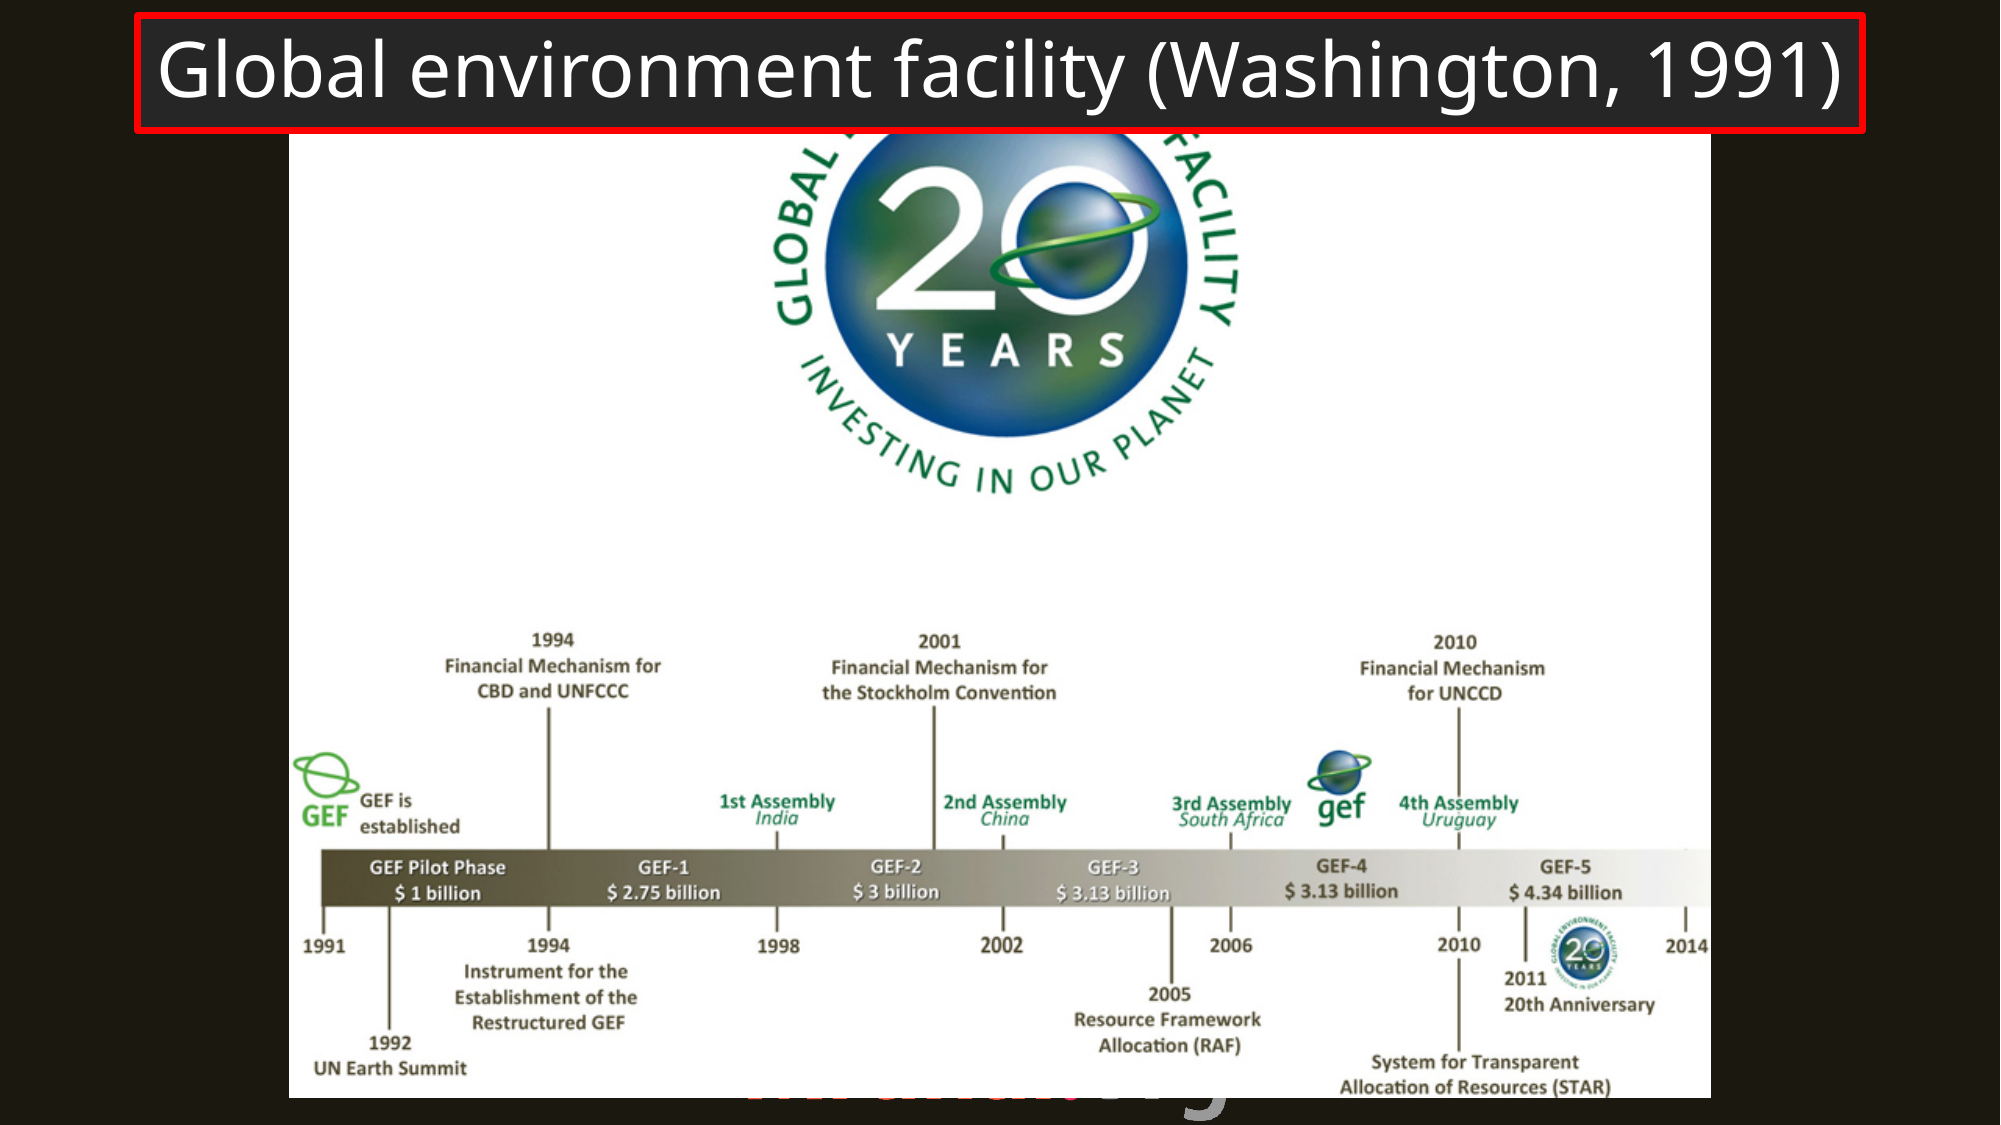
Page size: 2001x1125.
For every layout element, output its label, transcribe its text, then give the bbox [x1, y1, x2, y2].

title Global environment facility (Washington, 1991) [134, 12, 1866, 134]
picture [288, 27, 1712, 1125]
